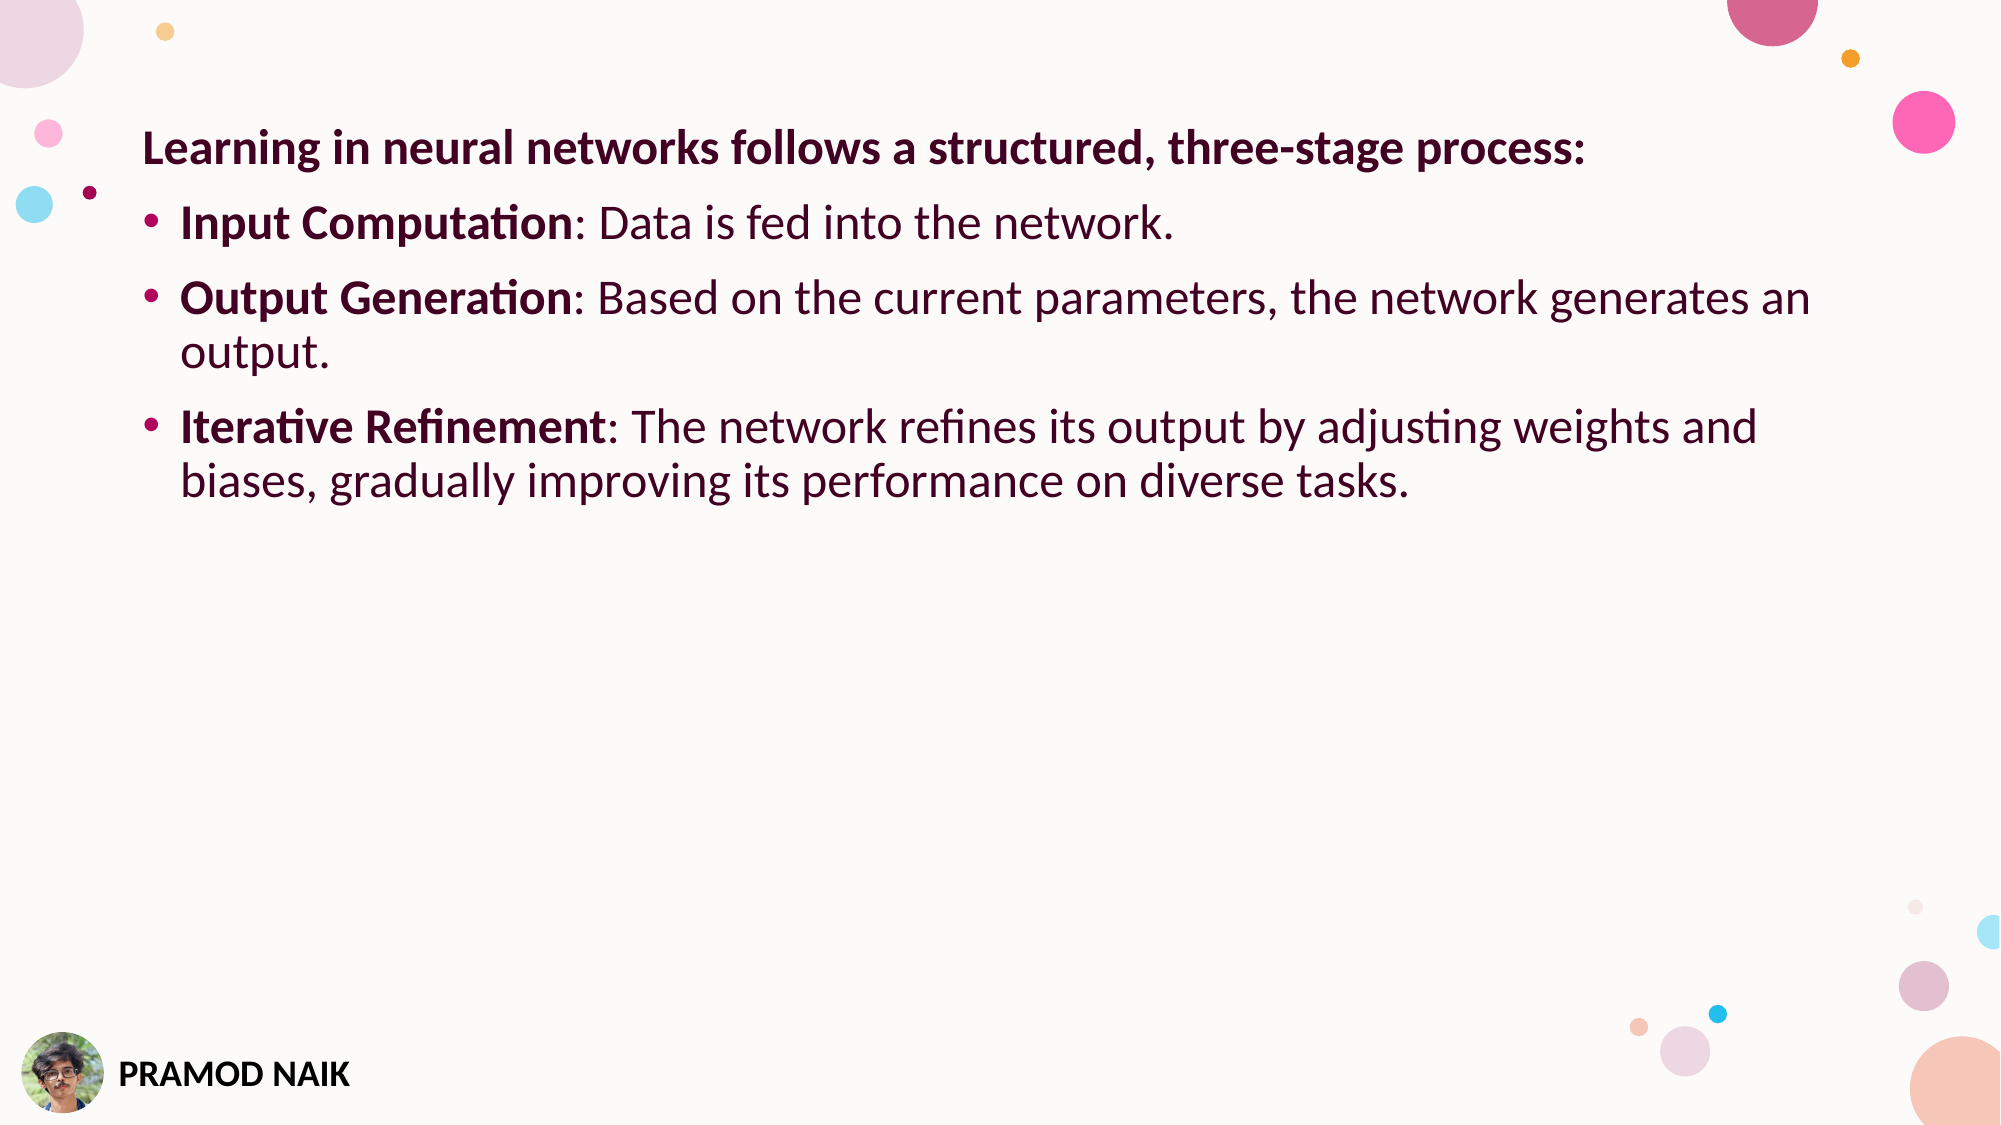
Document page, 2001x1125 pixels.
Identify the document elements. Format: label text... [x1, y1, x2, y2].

picture [21, 1031, 104, 1114]
list Learning in neural networks follows a structured, three-stage process: Input Computation: Data is fed into the network. Output Generation: Based on the current parameters, the network generates an output. Iterative Refinement: The network refines its output by adjusting weights and biases, gradually improving its performance on diverse tasks. [127, 114, 1877, 1014]
